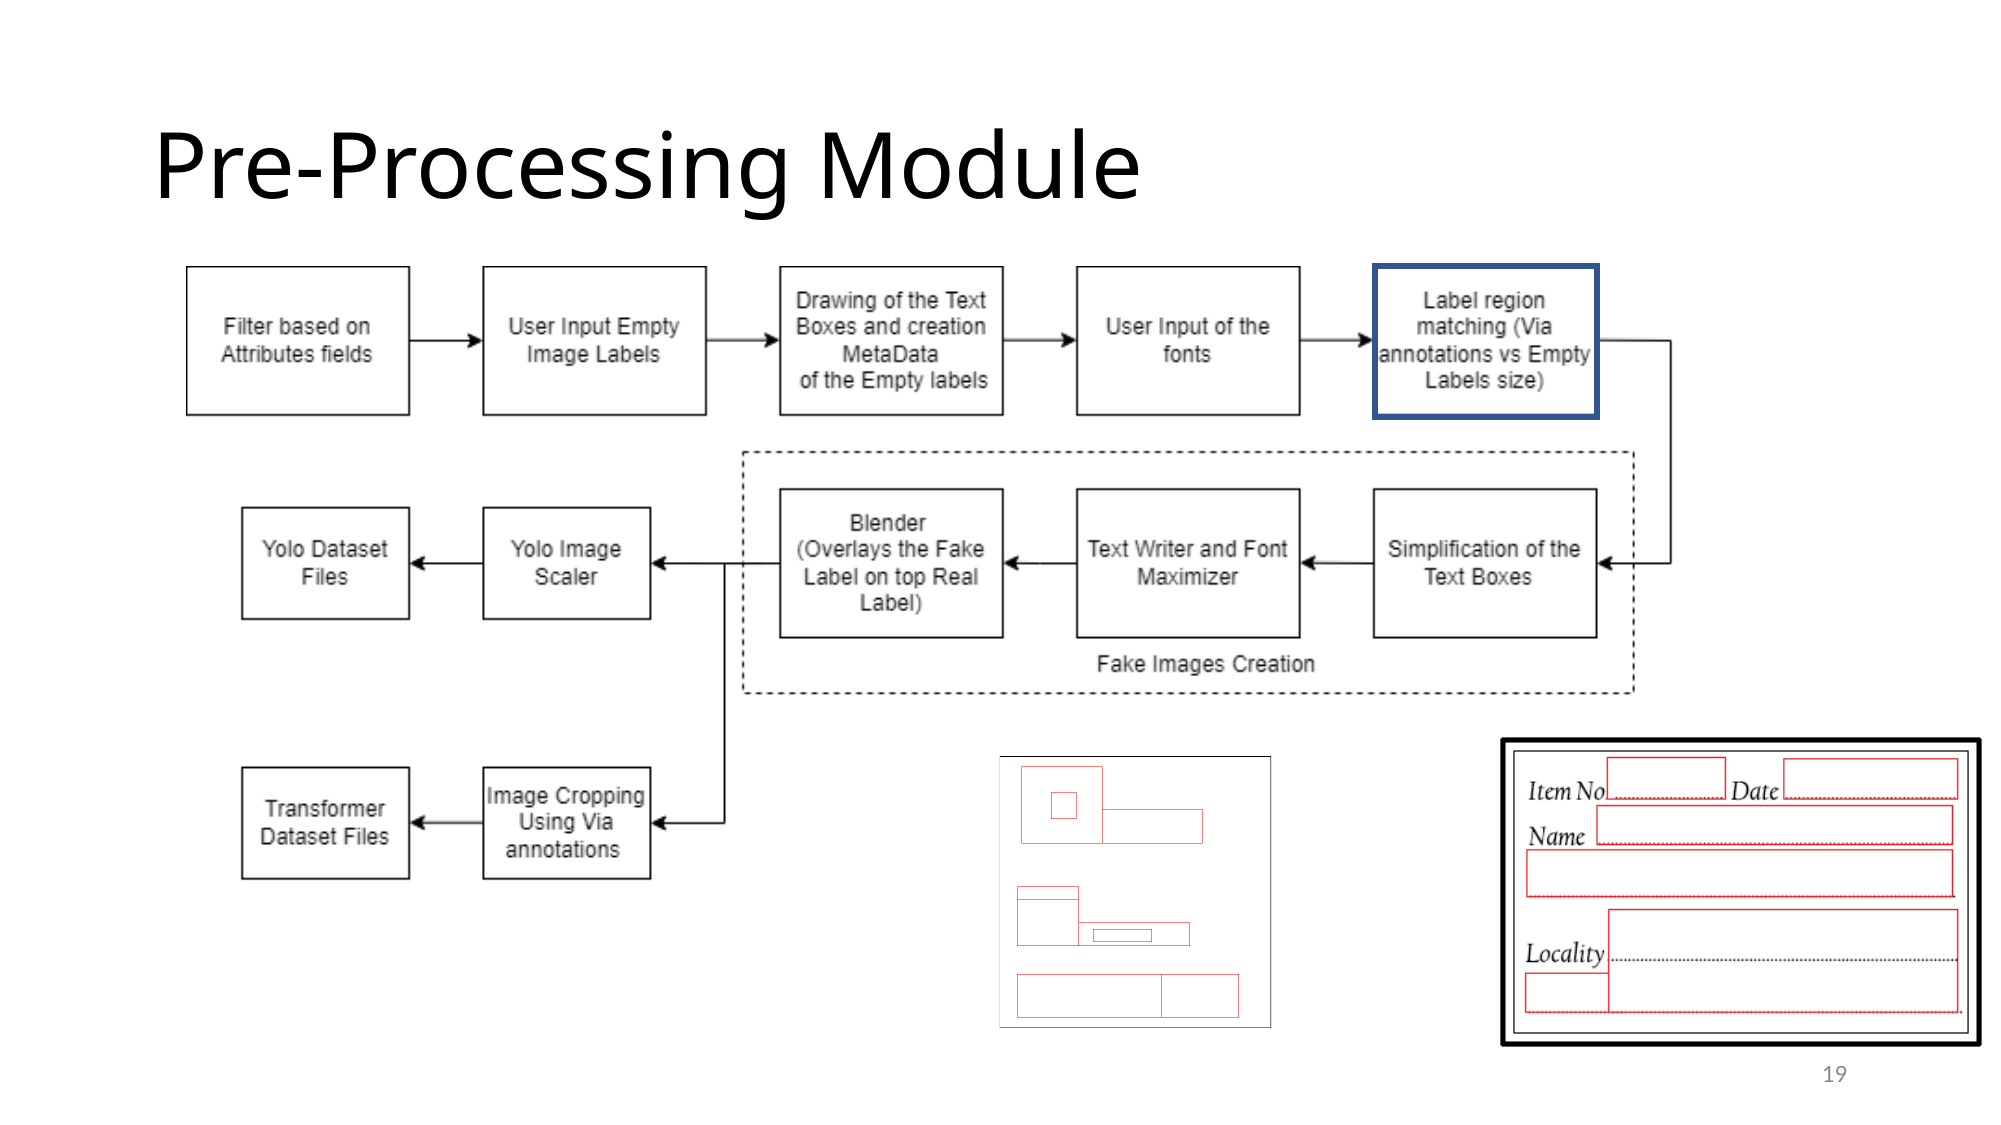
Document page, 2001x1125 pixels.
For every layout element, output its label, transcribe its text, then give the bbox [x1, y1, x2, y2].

title Pre-Processing Module [137, 59, 1863, 278]
picture [1481, 718, 2000, 1066]
picture [999, 756, 1272, 1028]
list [186, 266, 1687, 882]
slide_number 19 [1412, 1042, 1863, 1103]
